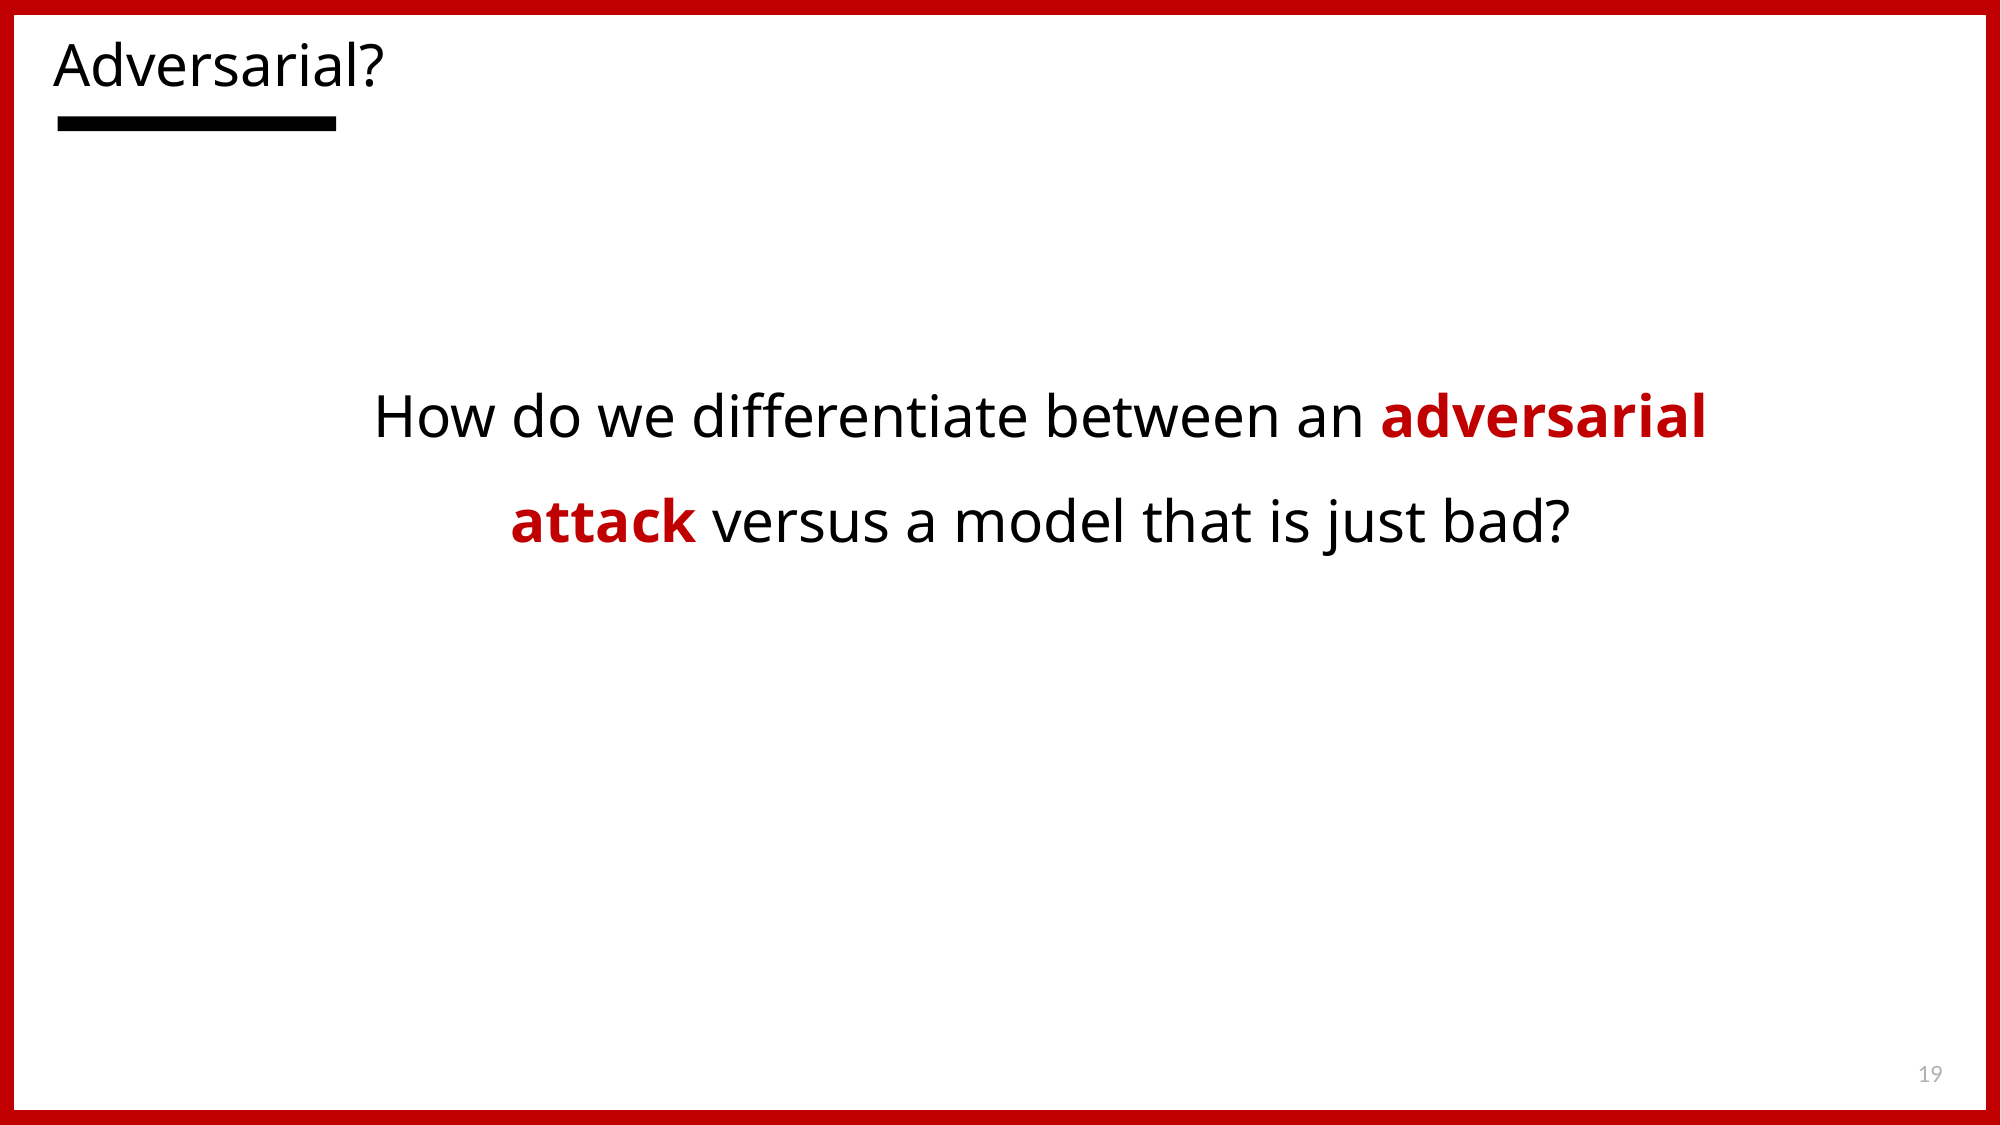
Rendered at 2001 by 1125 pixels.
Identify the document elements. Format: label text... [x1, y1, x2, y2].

slide_number 19 [1507, 1042, 1958, 1103]
text_box Adversarial? [38, 28, 482, 132]
text_box How do we differentiate between an adversarial attack versus a model that is just bad? [286, 336, 1796, 719]
